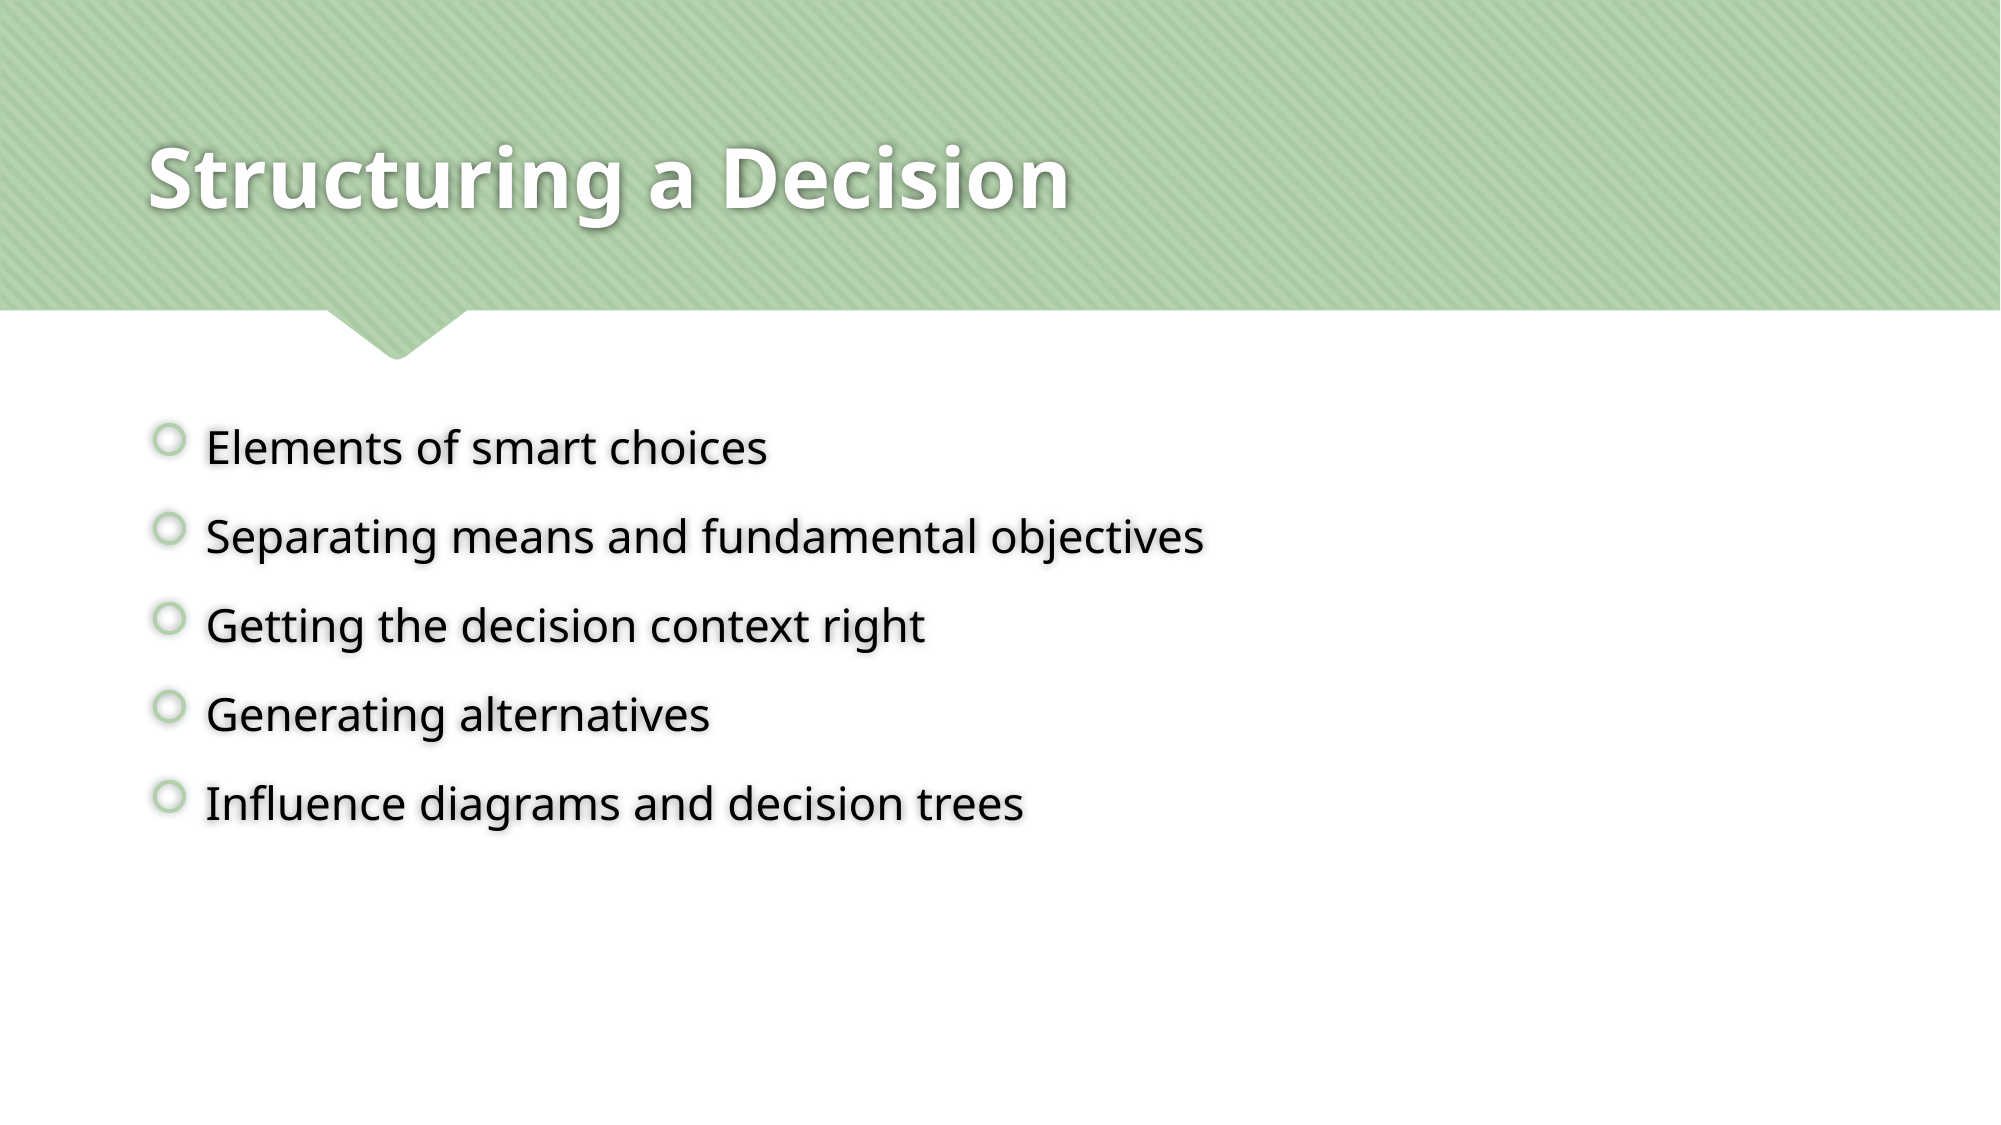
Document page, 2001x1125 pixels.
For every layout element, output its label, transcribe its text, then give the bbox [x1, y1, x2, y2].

list Elements of smart choices Separating means and fundamental objectives Getting the decision context right Generating alternatives Influence diagrams and decision trees [134, 364, 1866, 962]
title Structuring a Decision [132, 73, 1868, 233]
